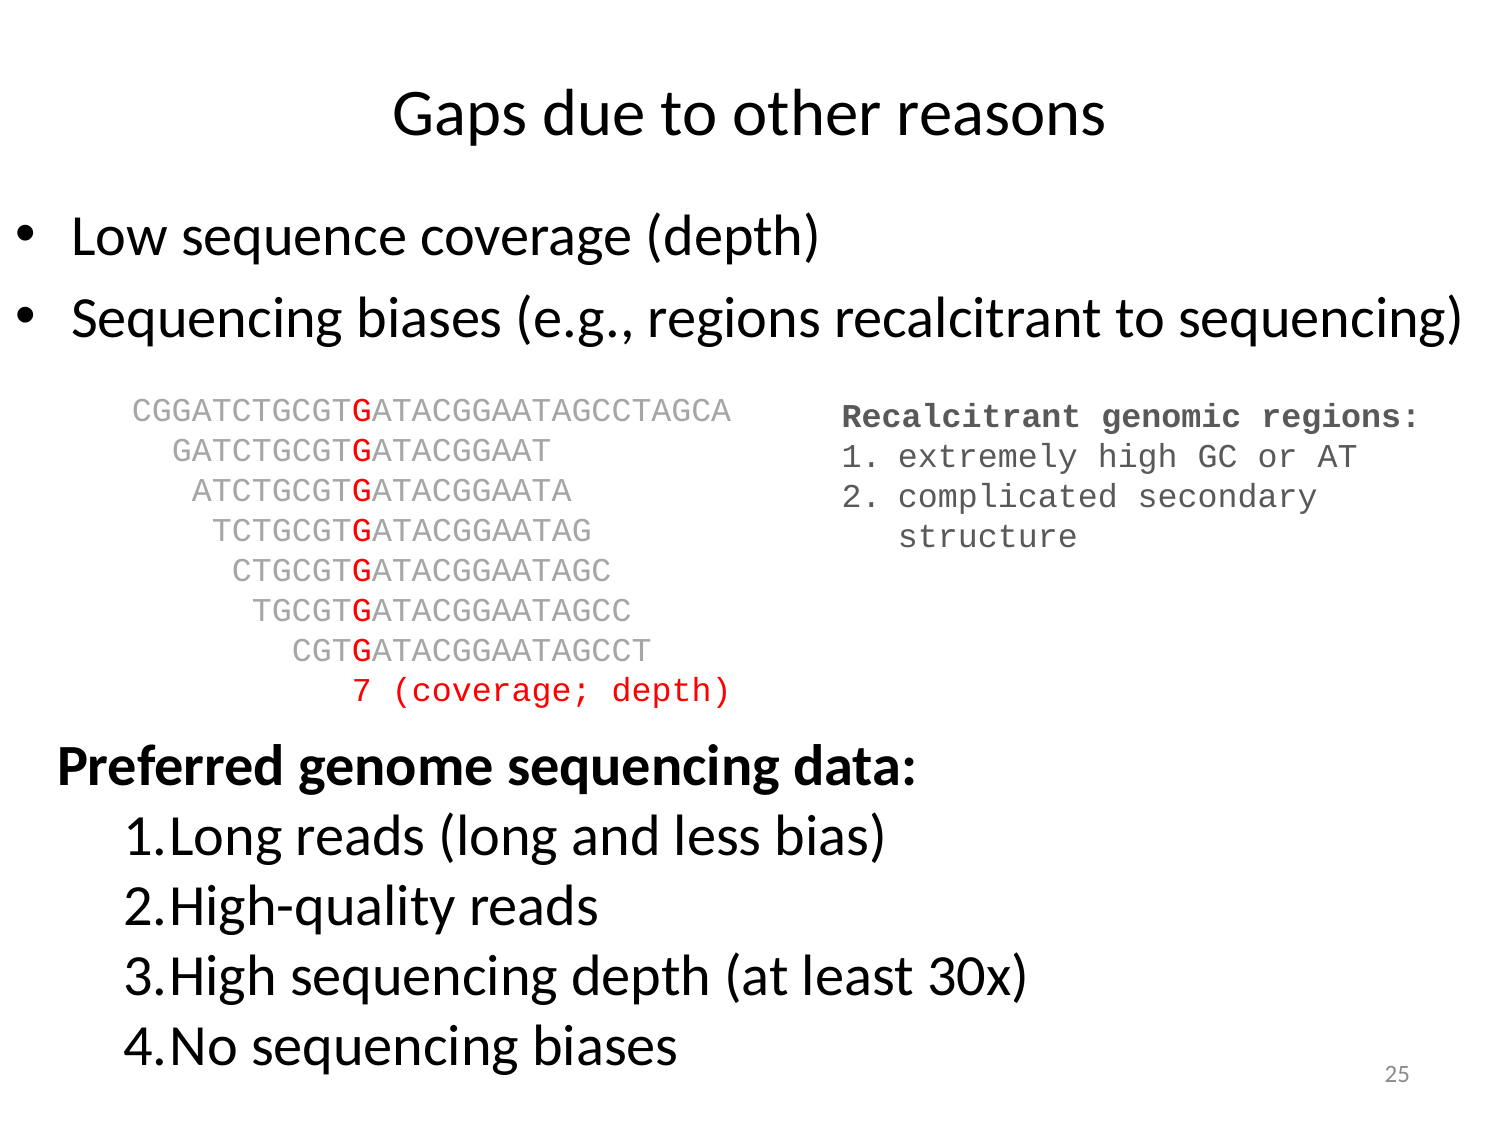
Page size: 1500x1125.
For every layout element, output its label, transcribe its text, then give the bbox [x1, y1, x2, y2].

text_box CGGATCTGCGTGATACGGAATAGCCTAGCA GATCTGCGTGATACGGAAT ATCTGCGTGATACGGAATA TCTGCGTGATACGGAATAG CTGCGTGATACGGAATAGC TGCGTGATACGGAATAGCC CGTGATACGGAATAGCCT 7 (coverage; depth) [117, 381, 770, 716]
text_box Preferred genome sequencing data: Long reads (long and less bias) High-quality reads High sequencing depth (at least 30x) No sequencing biases [42, 719, 1105, 1085]
list Low sequence coverage (depth) Sequencing biases (e.g., regions recalcitrant to sequencing) [0, 189, 1500, 346]
slide_number 25 [1074, 1042, 1425, 1103]
text_box Recalcitrant genomic regions: extremely high GC or AT complicated secondary structure [826, 386, 1453, 562]
title Gaps due to other reasons [75, 45, 1425, 172]
